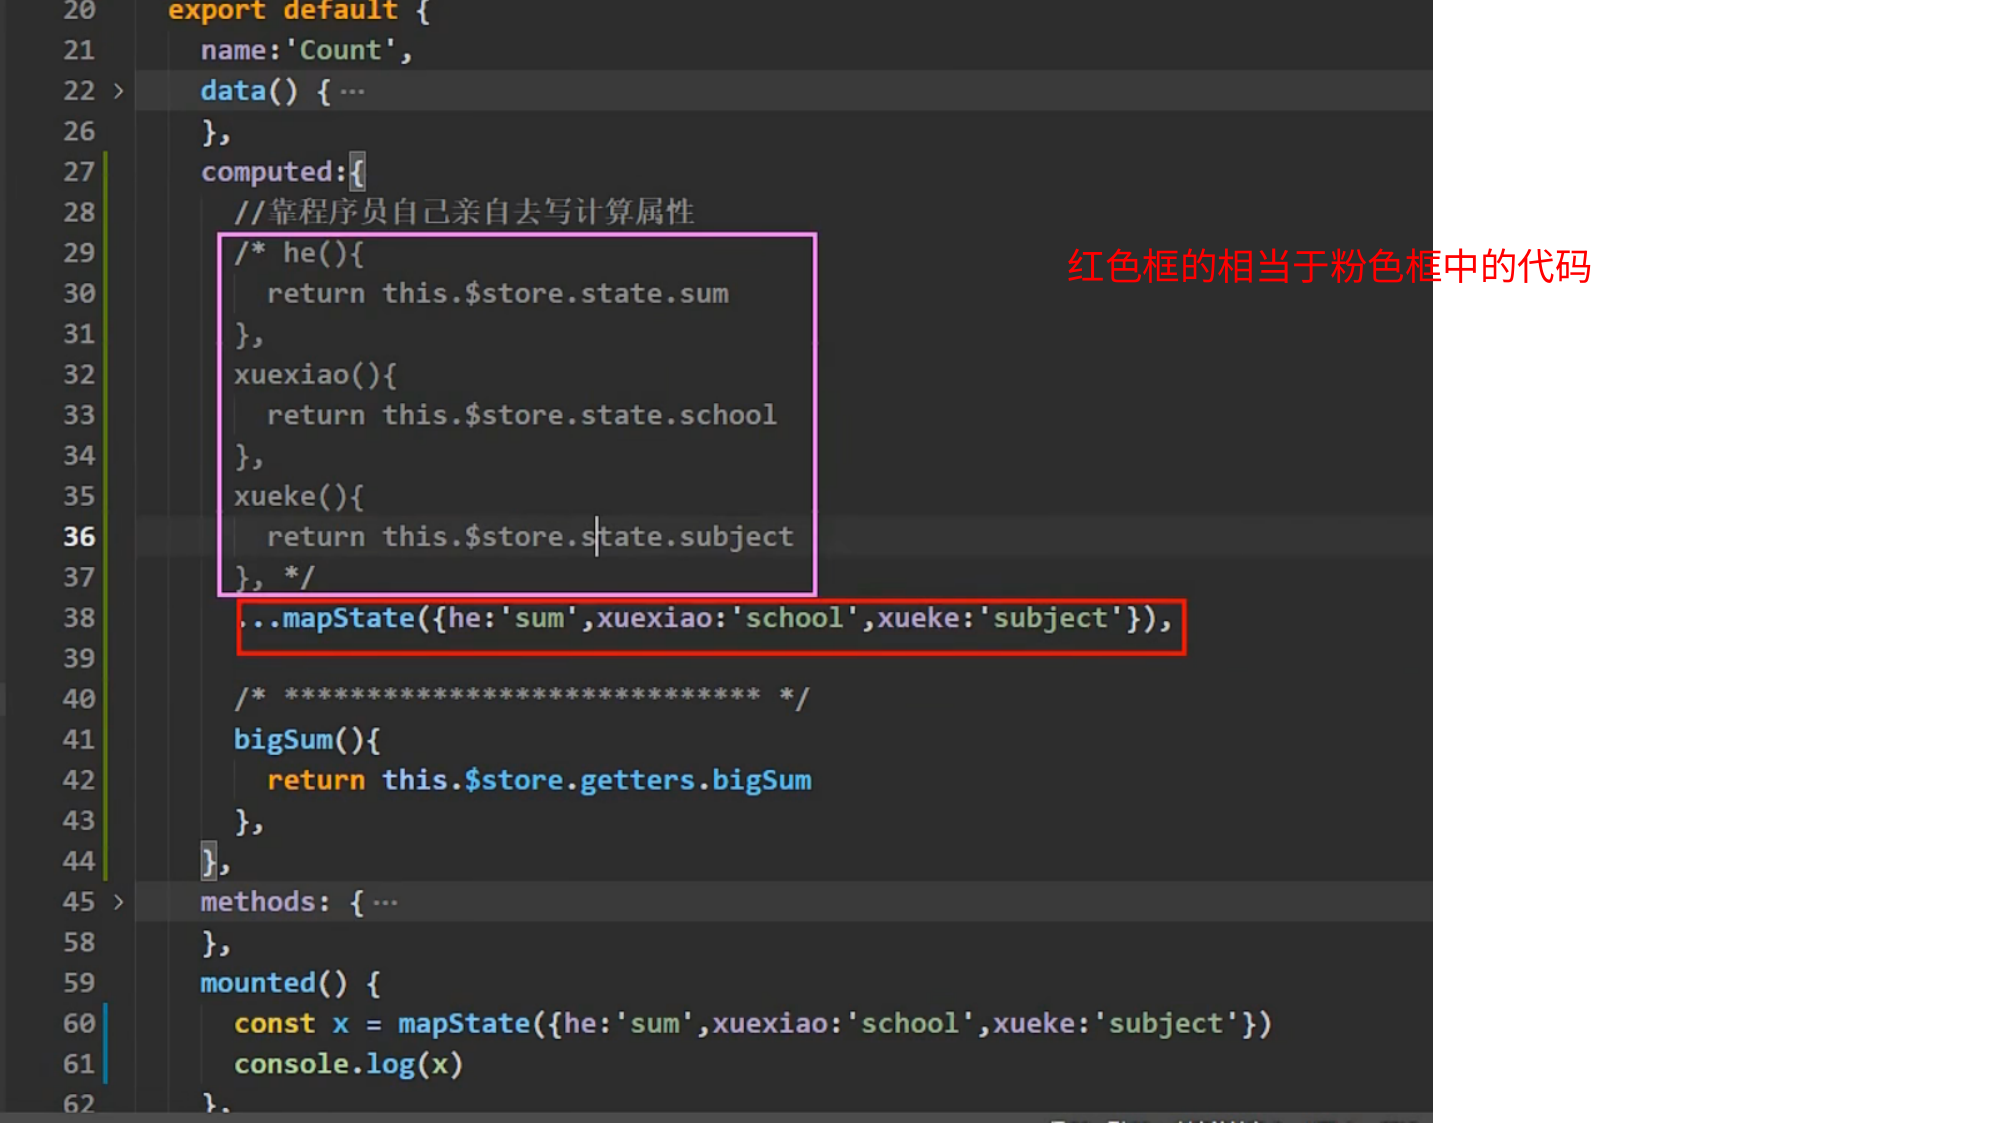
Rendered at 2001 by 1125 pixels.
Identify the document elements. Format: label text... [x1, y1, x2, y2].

picture [0, 0, 1433, 1123]
text_box 红色框的相当于粉色框中的代码 [1433, 235, 1952, 296]
